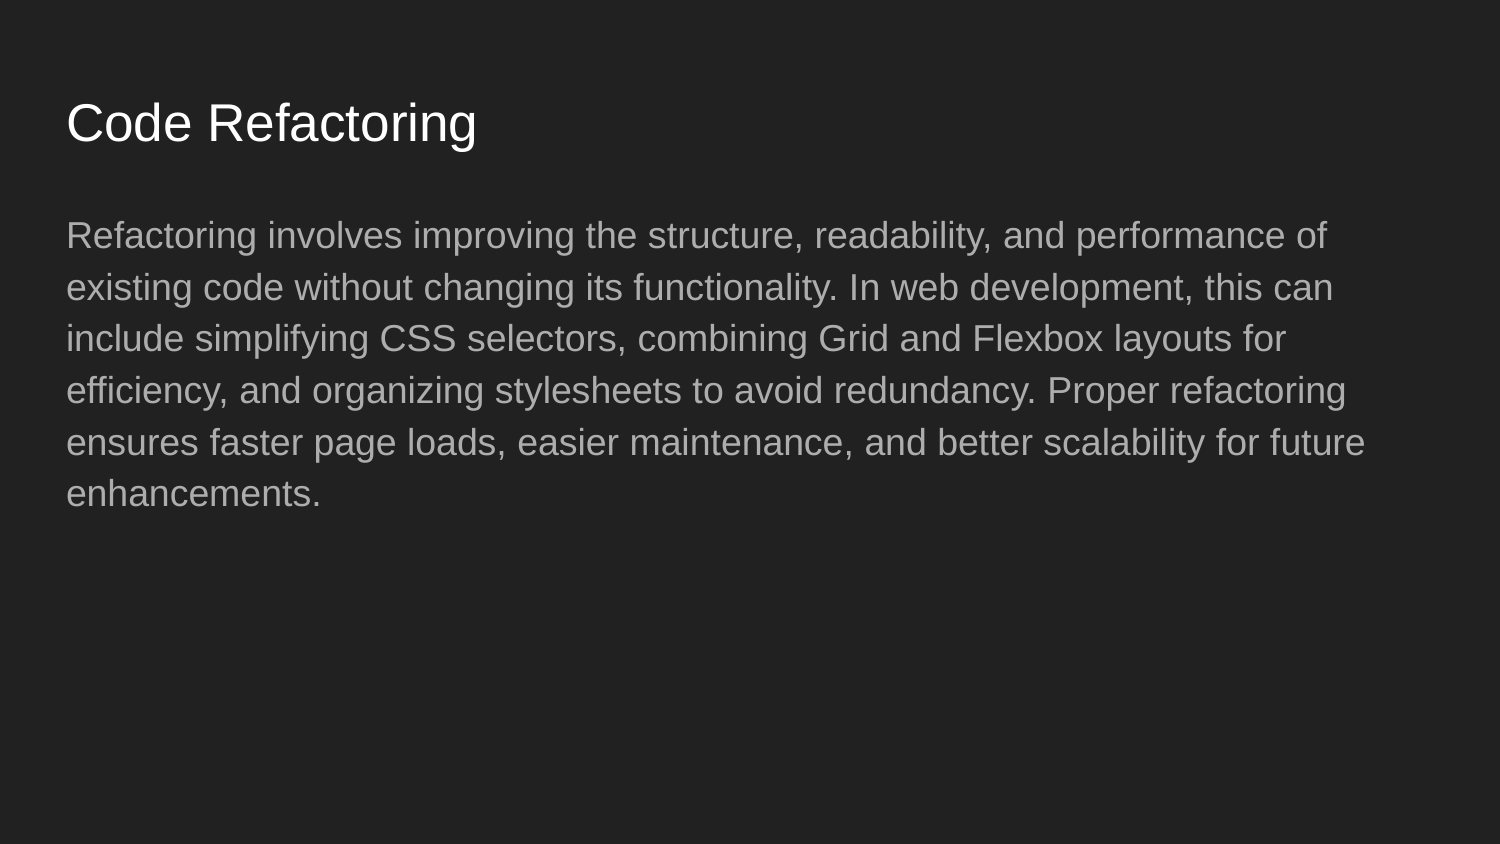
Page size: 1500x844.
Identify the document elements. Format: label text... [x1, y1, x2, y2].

list Refactoring involves improving the structure, readability, and performance of existing code without changing its functionality. In web development, this can include simplifying CSS selectors, combining Grid and Flexbox layouts for efficiency, and organizing stylesheets to avoid redundancy. Proper refactoring ensures faster page loads, easier maintenance, and better scalability for future enhancements. [51, 189, 1449, 750]
title Code Refactoring [51, 72, 1449, 167]
